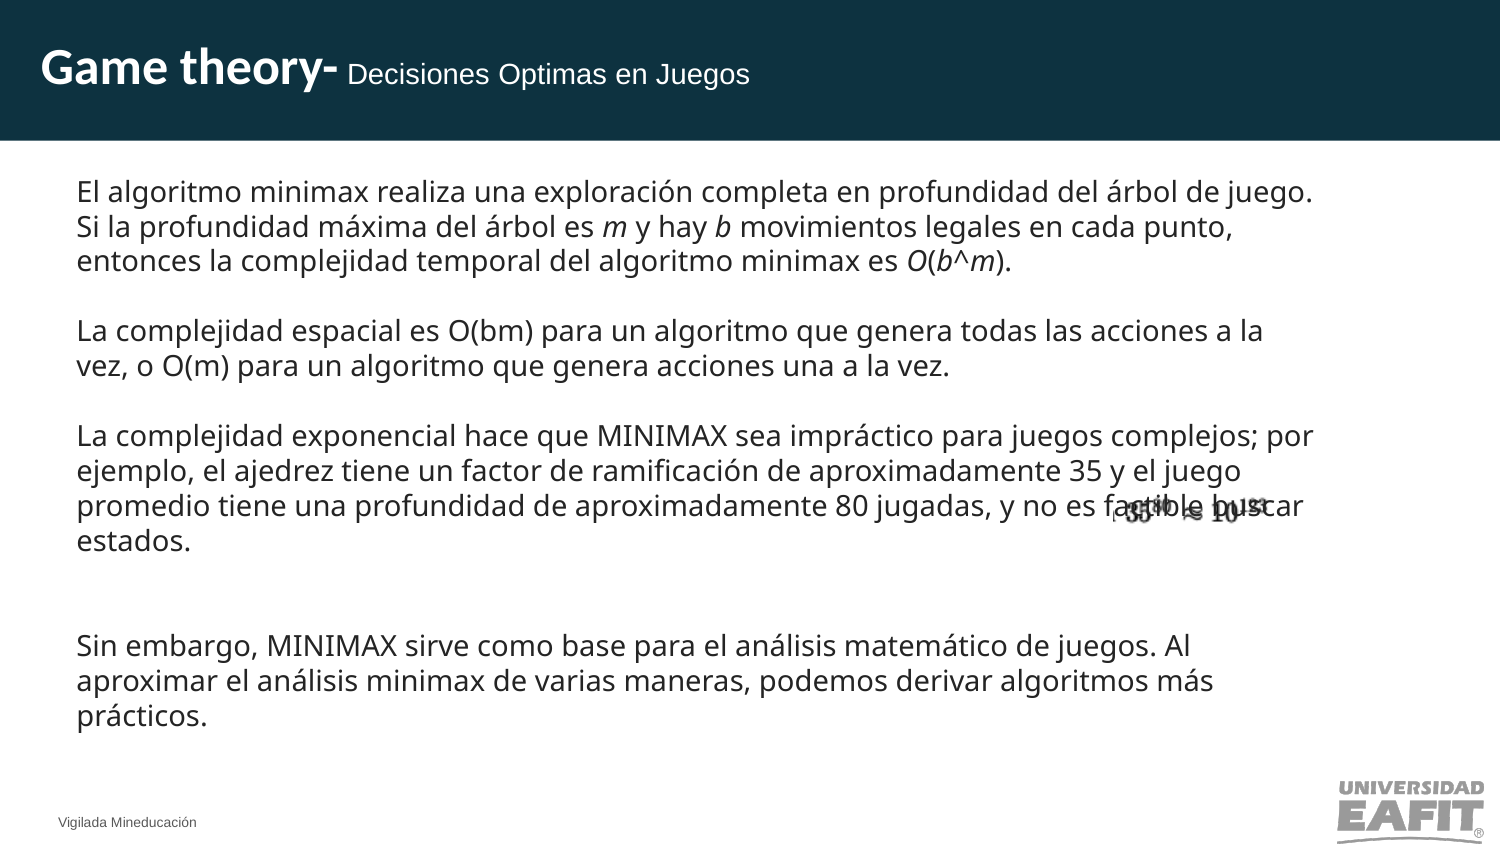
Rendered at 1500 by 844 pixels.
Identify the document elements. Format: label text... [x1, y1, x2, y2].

picture [1113, 482, 1272, 541]
picture [1337, 781, 1484, 844]
text_box El algoritmo minimax realiza una exploración completa en profundidad del árbol de juego. Si la profundidad máxima del árbol es m y hay b movimientos legales en cada punto, entonces la complejidad temporal del algoritmo minimax es O(b^m). La complejidad espacial es O(bm) para un algoritmo que genera todas las acciones a la vez, o O(m) para un algoritmo que genera acciones una a la vez. La complejidad exponencial hace que MINIMAX sea impráctico para juegos complejos; por ejemplo, el ajedrez tiene un factor de ramificación de aproximadamente 35 y el juego promedio tiene una profundidad de aproximadamente 80 jugadas, y no es factible buscar estados. Sin embargo, MINIMAX sirve como base para el análisis matemático de juegos. Al aproximar el análisis minimax de varias maneras, podemos derivar algoritmos más prácticos. [61, 165, 1340, 810]
text_box Game theory- Decisiones Optimas en Juegos [25, 17, 1255, 166]
